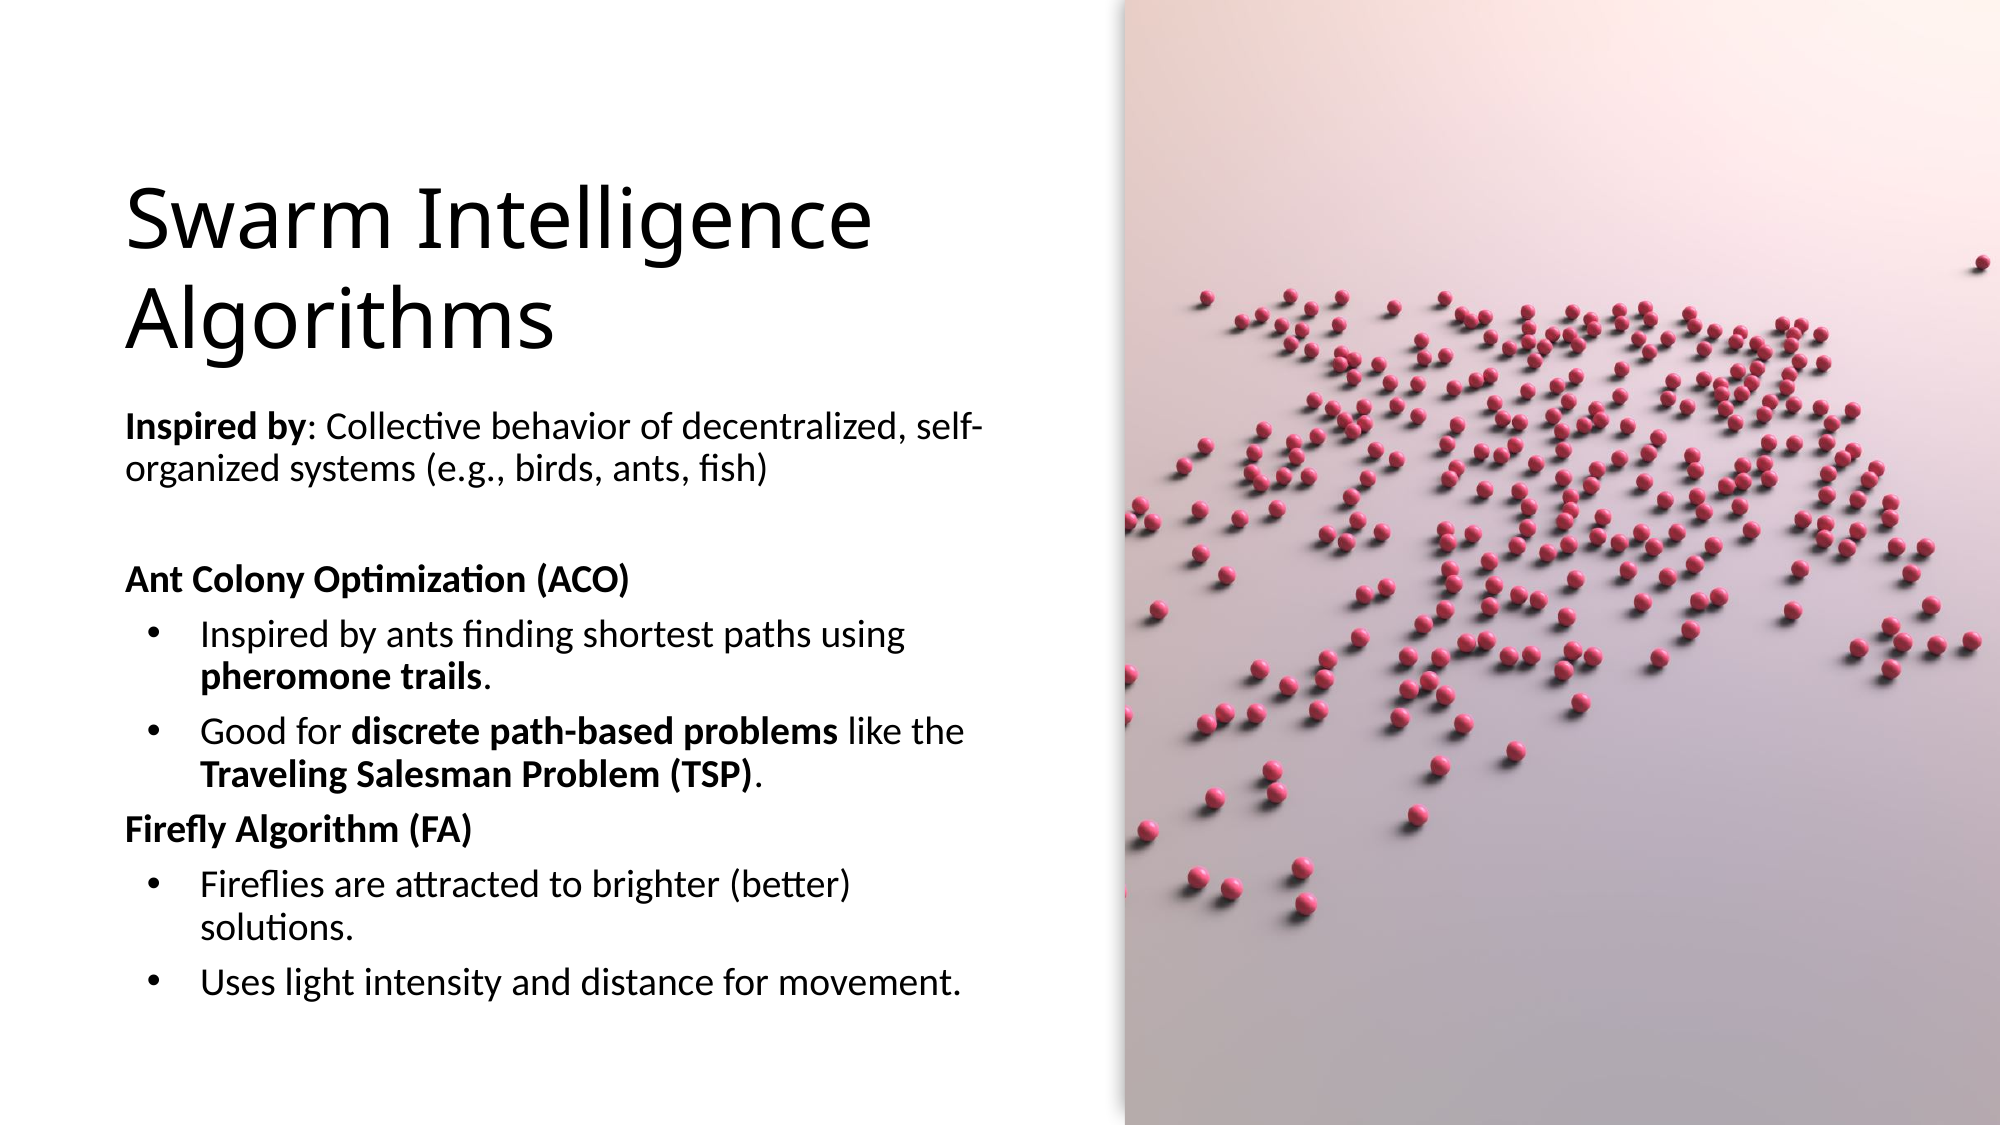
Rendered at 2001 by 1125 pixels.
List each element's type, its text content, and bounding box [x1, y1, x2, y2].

picture [1124, 0, 2000, 1125]
list Inspired by: Collective behavior of decentralized, self-organized systems (e.g., birds, ants, fish) Ant Colony Optimization (ACO) Inspired by ants finding shortest paths using pheromone trails. Good for discrete path-based problems like the Traveling Salesman Problem (TSP). Firefly Algorithm (FA) Fireflies are attracted to brighter (better) solutions. Uses light intensity and distance for movement. [124, 405, 1000, 1024]
title Swarm Intelligence Algorithms [124, 125, 1000, 405]
text_box [0, 0, 1118, 1125]
